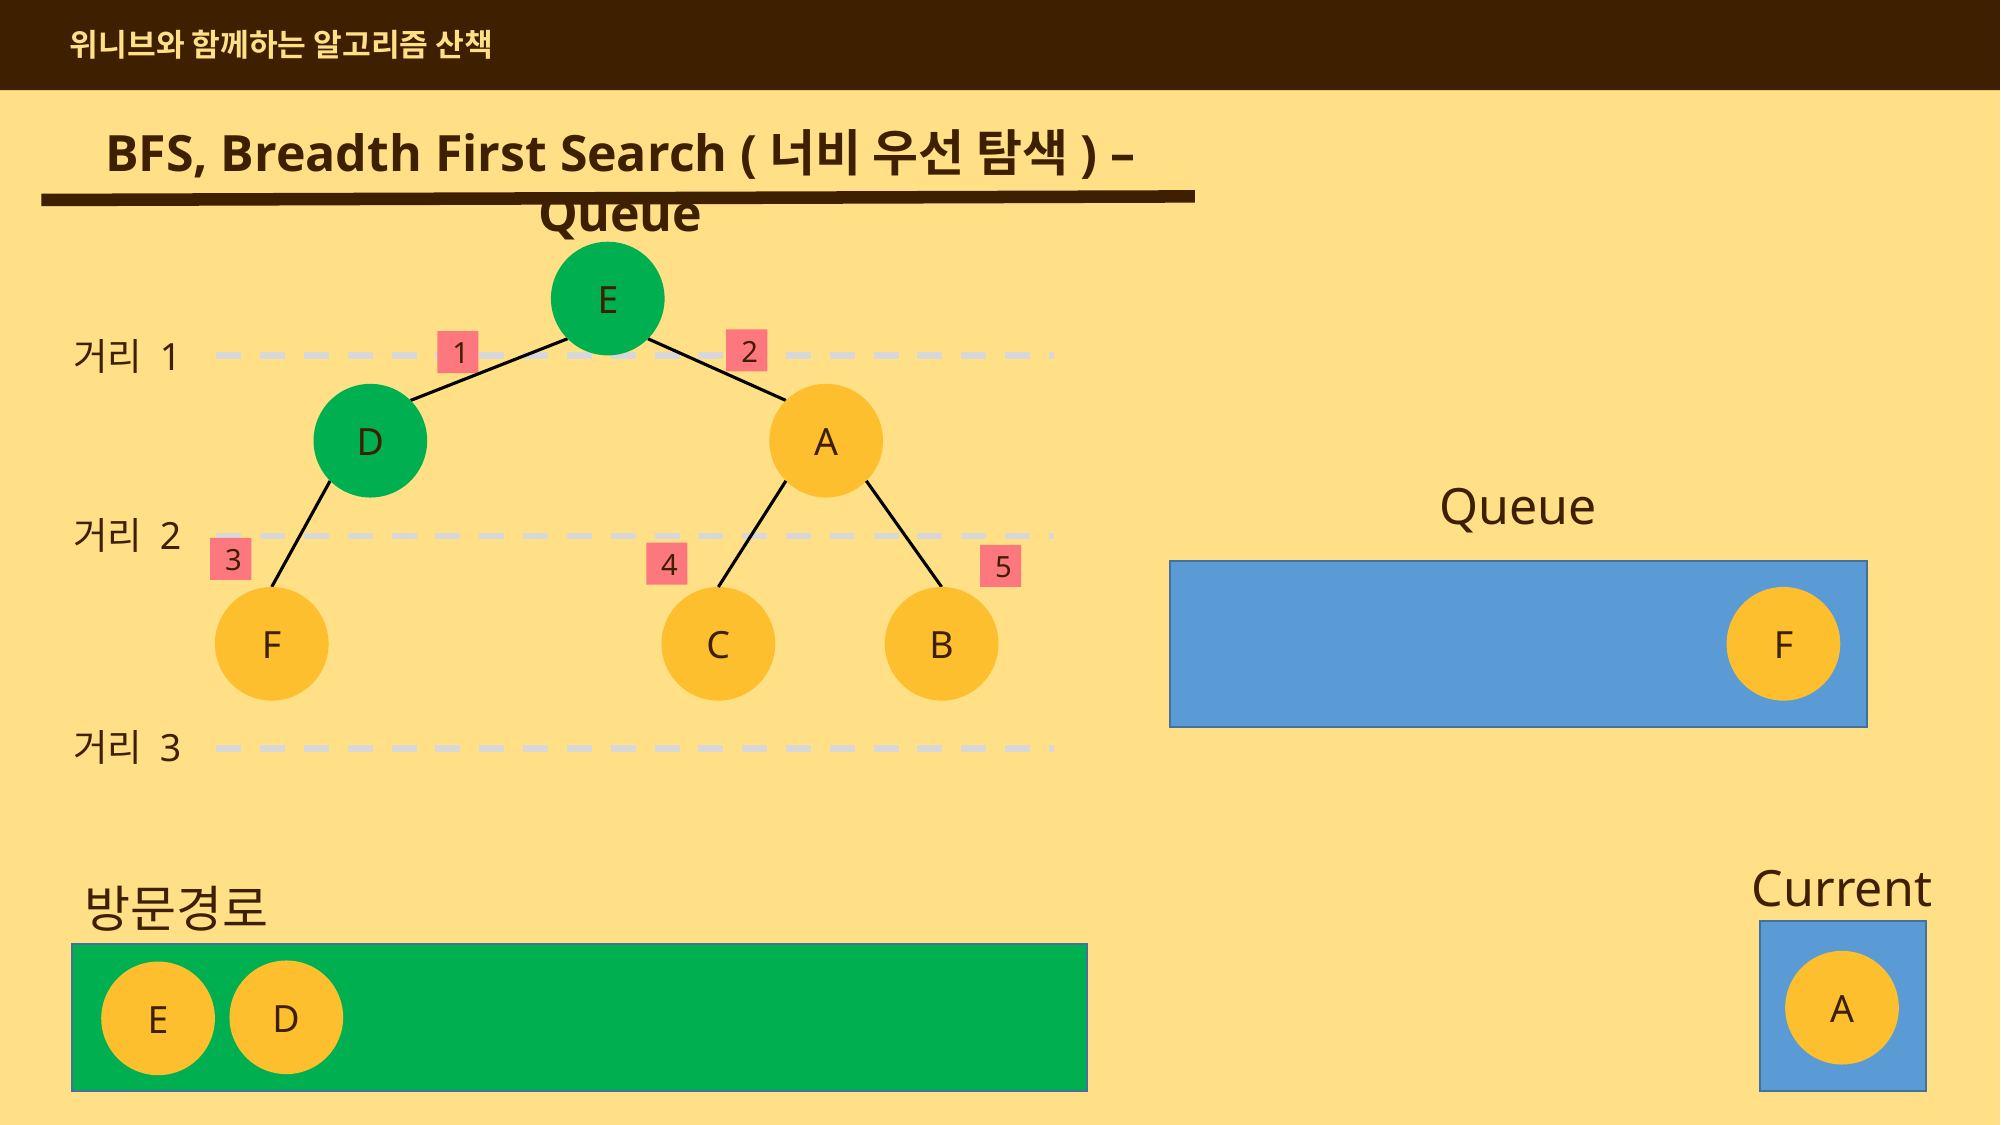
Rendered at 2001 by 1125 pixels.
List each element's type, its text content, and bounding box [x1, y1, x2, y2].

text_box F [1726, 586, 1841, 701]
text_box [866, 480, 942, 588]
text_box E [550, 250, 665, 324]
text_box [1760, 924, 1926, 1092]
text_box Current [1735, 848, 1948, 924]
text_box 방문경로 [47, 870, 305, 946]
text_box [0, 0, 2000, 91]
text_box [718, 480, 787, 588]
text_box A [1785, 950, 1899, 1065]
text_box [410, 338, 568, 401]
text_box BFS, Breadth First Search (너비 우선 탐색) – Queue [17, 114, 1223, 250]
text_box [47, 196, 1189, 201]
text_box 위니브와 함께하는 알고리즘 산책 [54, 17, 805, 71]
text_box E [101, 961, 215, 1076]
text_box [271, 480, 331, 588]
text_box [647, 338, 787, 401]
text_box D [229, 960, 344, 1075]
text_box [25, 325, 1054, 778]
text_box Queue [1423, 466, 1614, 542]
text_box [1170, 561, 1867, 727]
text_box [71, 943, 1088, 1091]
